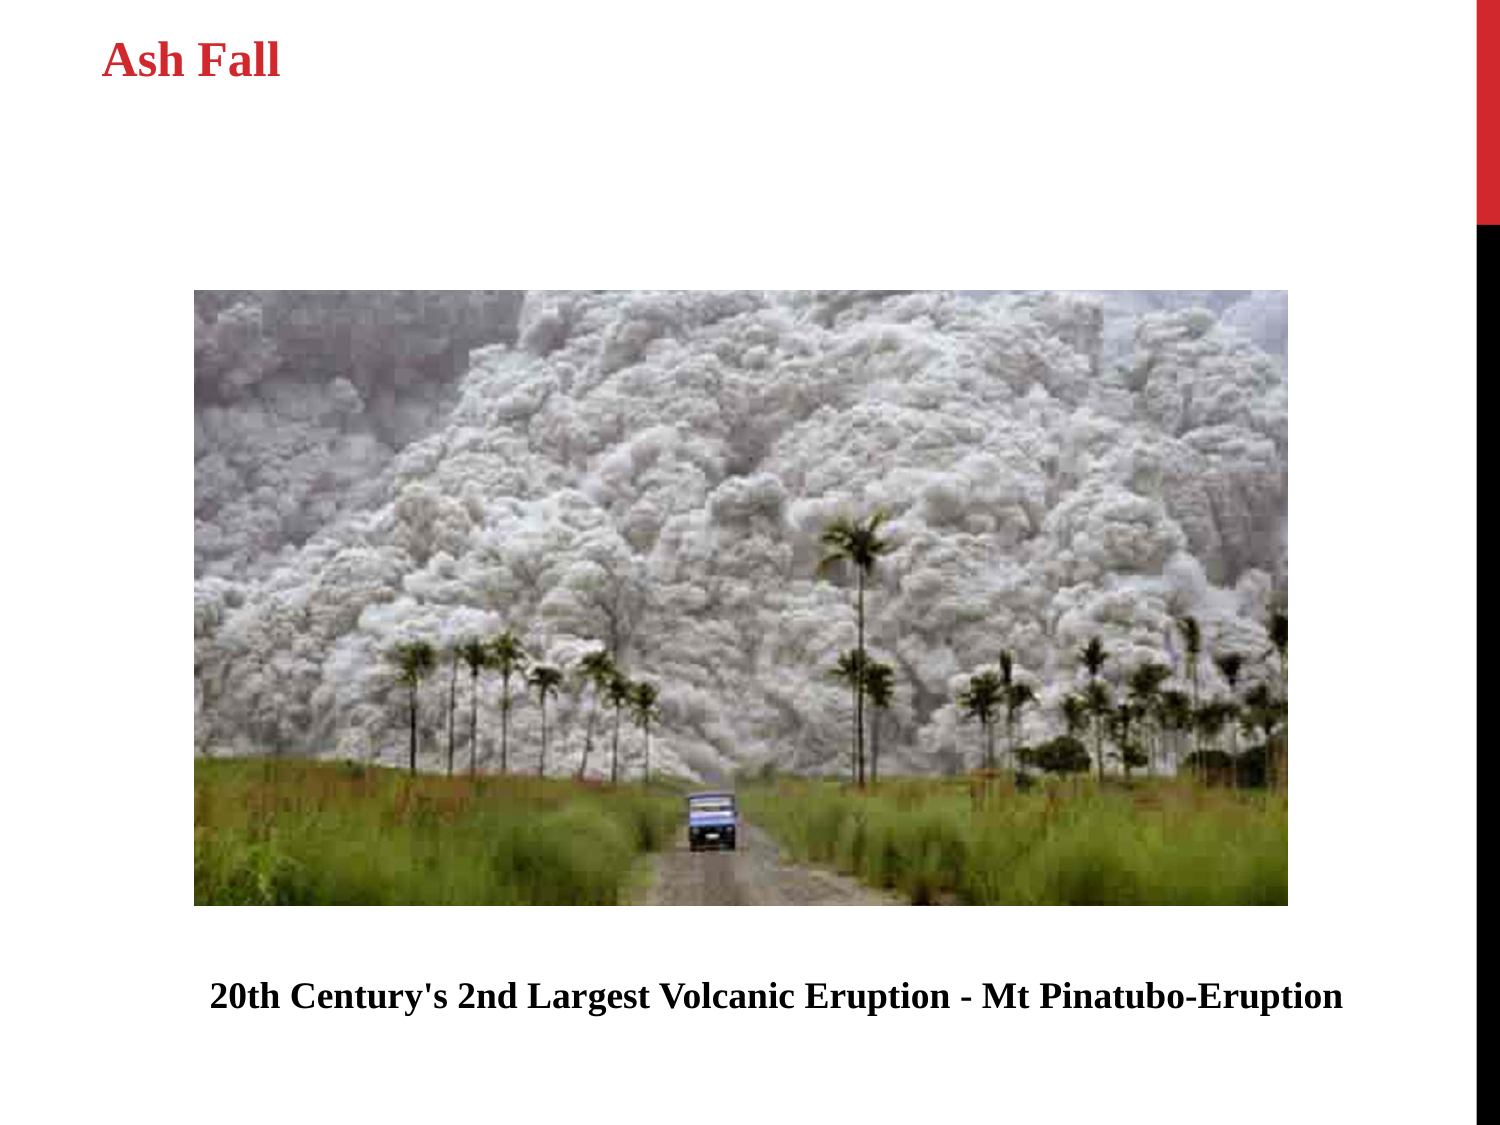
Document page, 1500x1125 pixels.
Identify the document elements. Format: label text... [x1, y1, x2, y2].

text_box Ash Fall [86, 30, 396, 94]
text_box 20th Century's 2nd Largest Volcanic Eruption - Mt Pinatubo-Eruption [194, 964, 1412, 1024]
picture [194, 290, 1288, 906]
